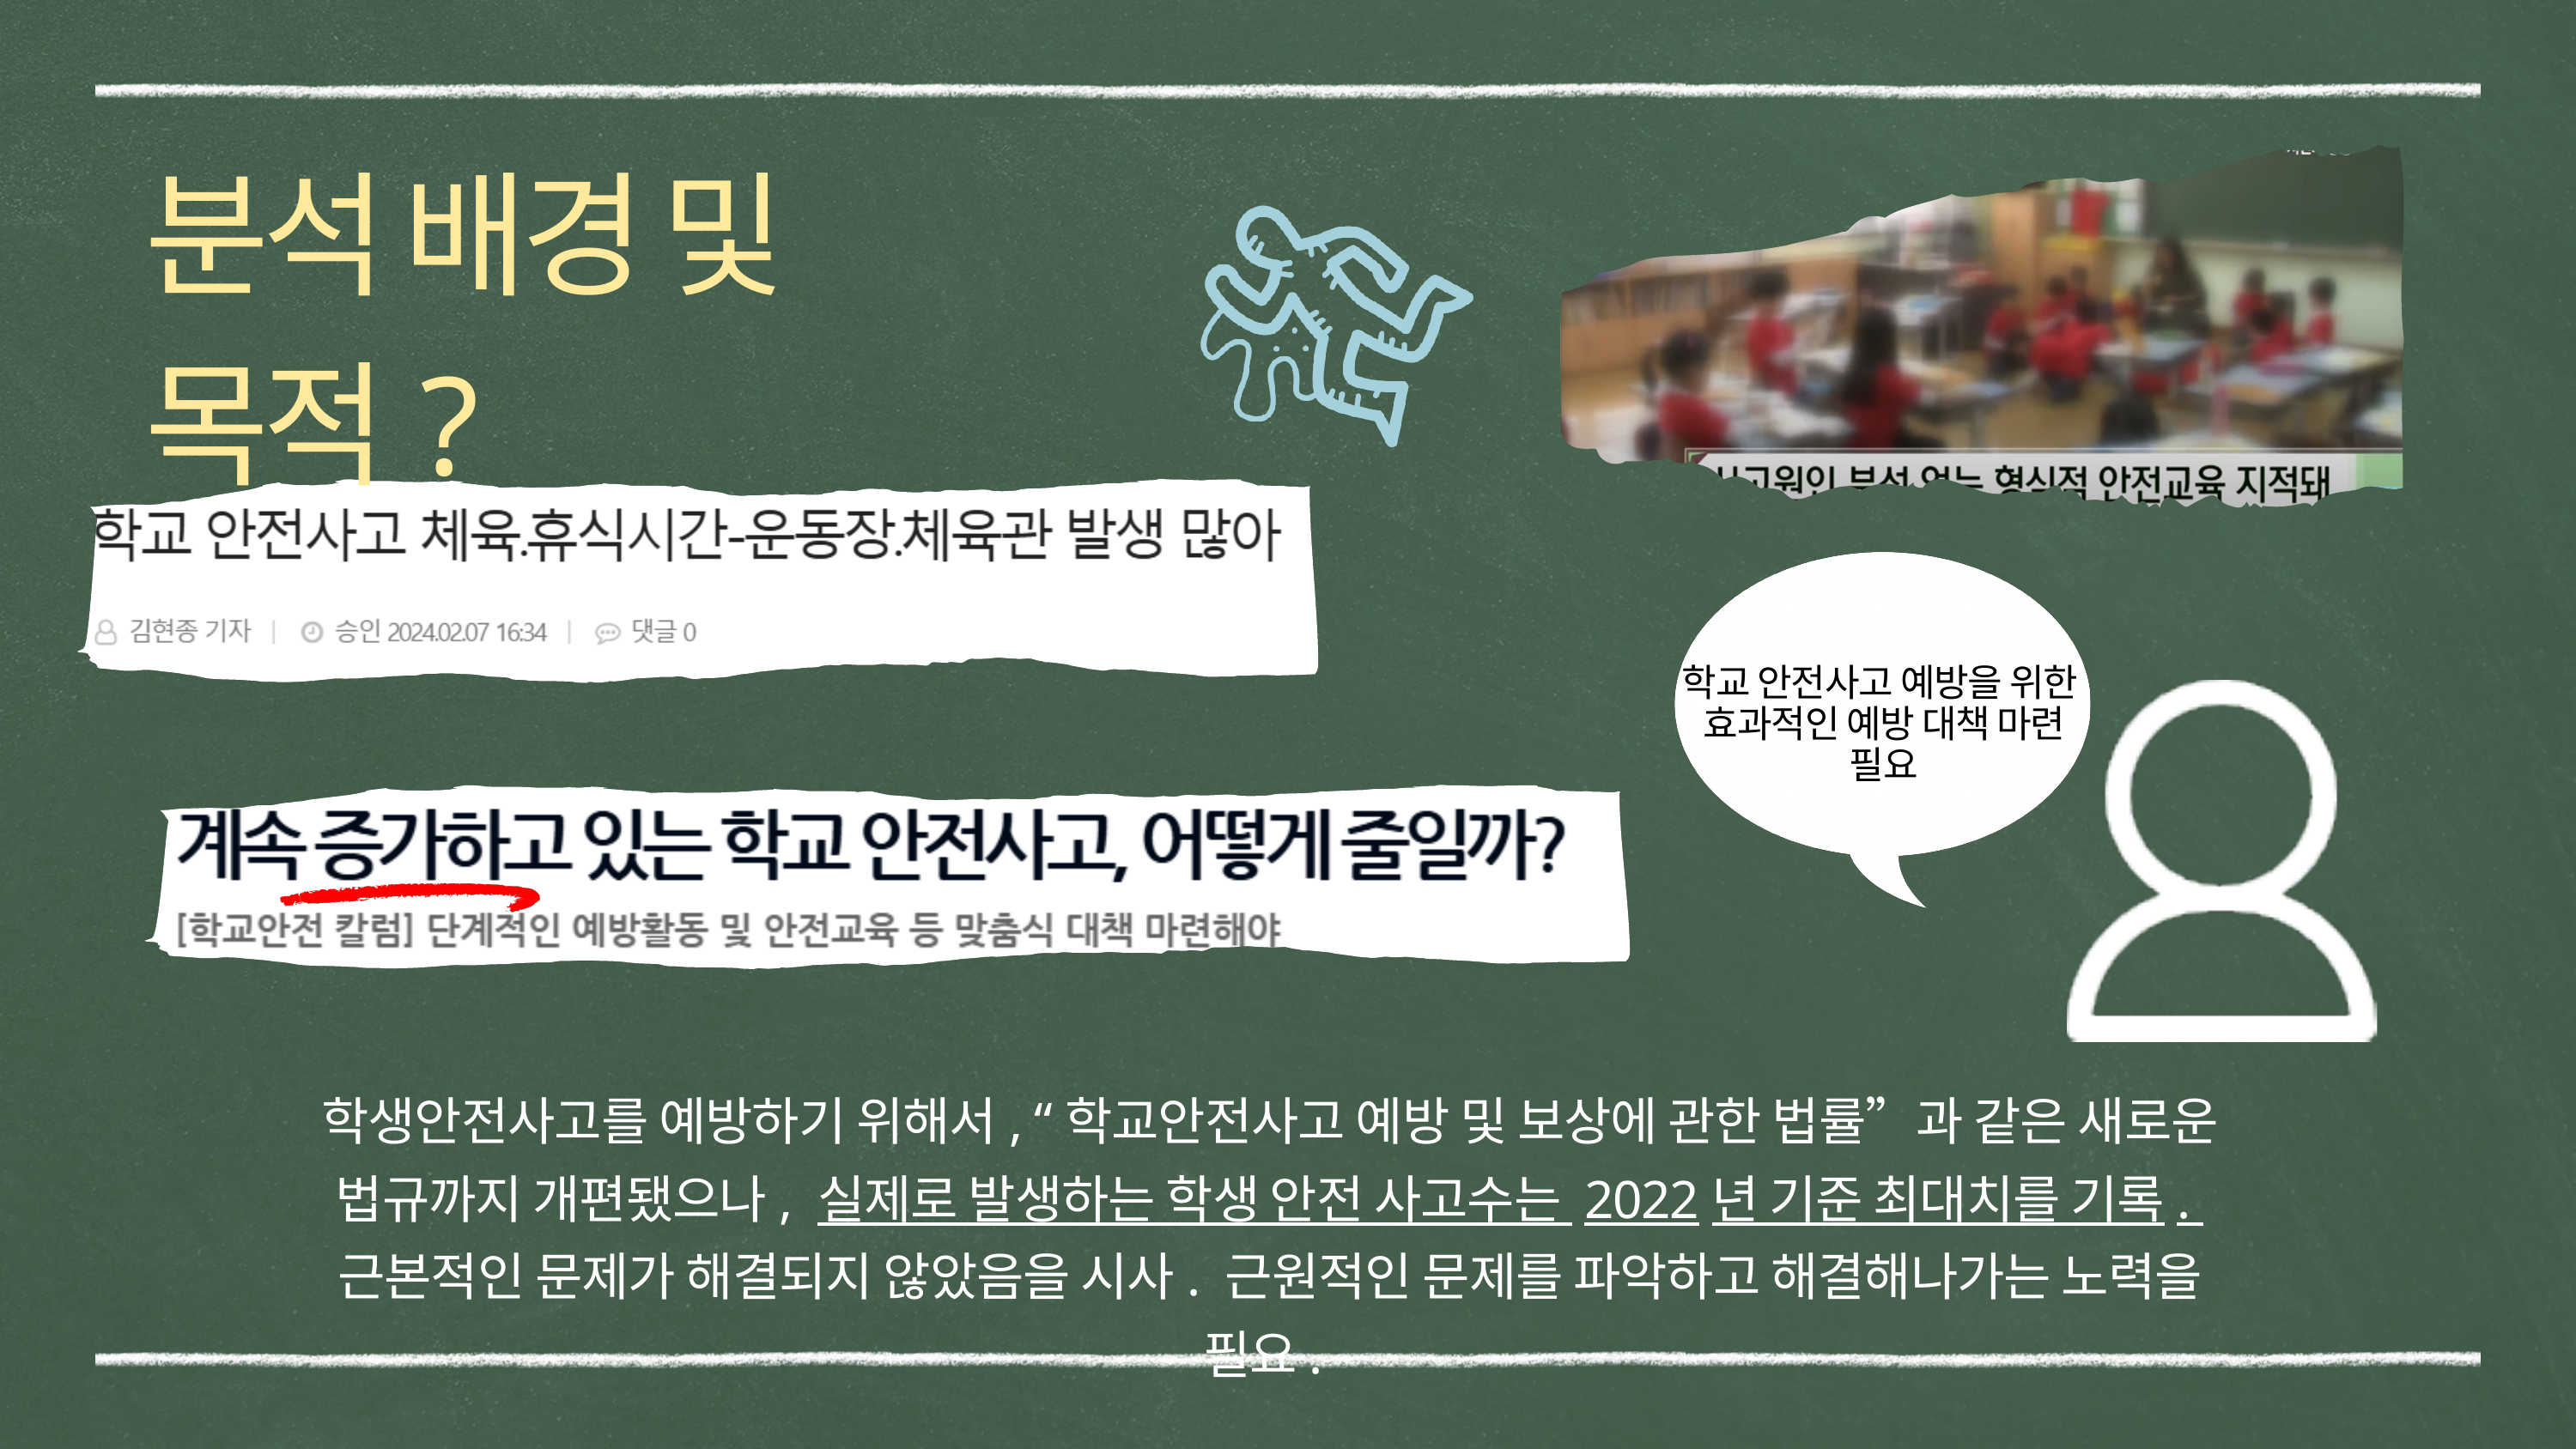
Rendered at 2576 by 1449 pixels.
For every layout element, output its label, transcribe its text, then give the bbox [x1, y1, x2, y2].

text_box [0, 0, 2576, 1449]
text_box 분석 배경 및 목적? [144, 122, 1014, 478]
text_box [94, 1350, 2482, 1371]
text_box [77, 478, 1631, 970]
text_box 학생안전사고를 예방하기 위해서, “학교안전사고 예방 및 보상에 관한 법률”과 같은 새로운 법규까지 개편됐으나, 실제로 발생하는 학생 안전 사고수는 2022년 기준 최대치를 기록. 근본적인 문제가 해결되지 않았음을 시사. 근원적인 문제를 파악하고 해결해나가는 노력을 필요. [291, 1380, 2247, 1385]
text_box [1560, 144, 2404, 508]
text_box 학생안전사고를 예방하기 위해서, “학교안전사고 예방 및 보상에 관한 법률”과 같은 새로운 법규까지 개편됐으나, 실제로 발생하는 학생 안전 사고수는 2022년 기준 최대치를 기록. 근본적인 문제가 해결되지 않았음을 시사. 근원적인 문제를 파악하고 해결해나가는 노력을 필요. [291, 1072, 2247, 1348]
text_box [1674, 552, 2378, 1042]
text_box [94, 81, 2482, 102]
text_box [1200, 205, 1473, 447]
